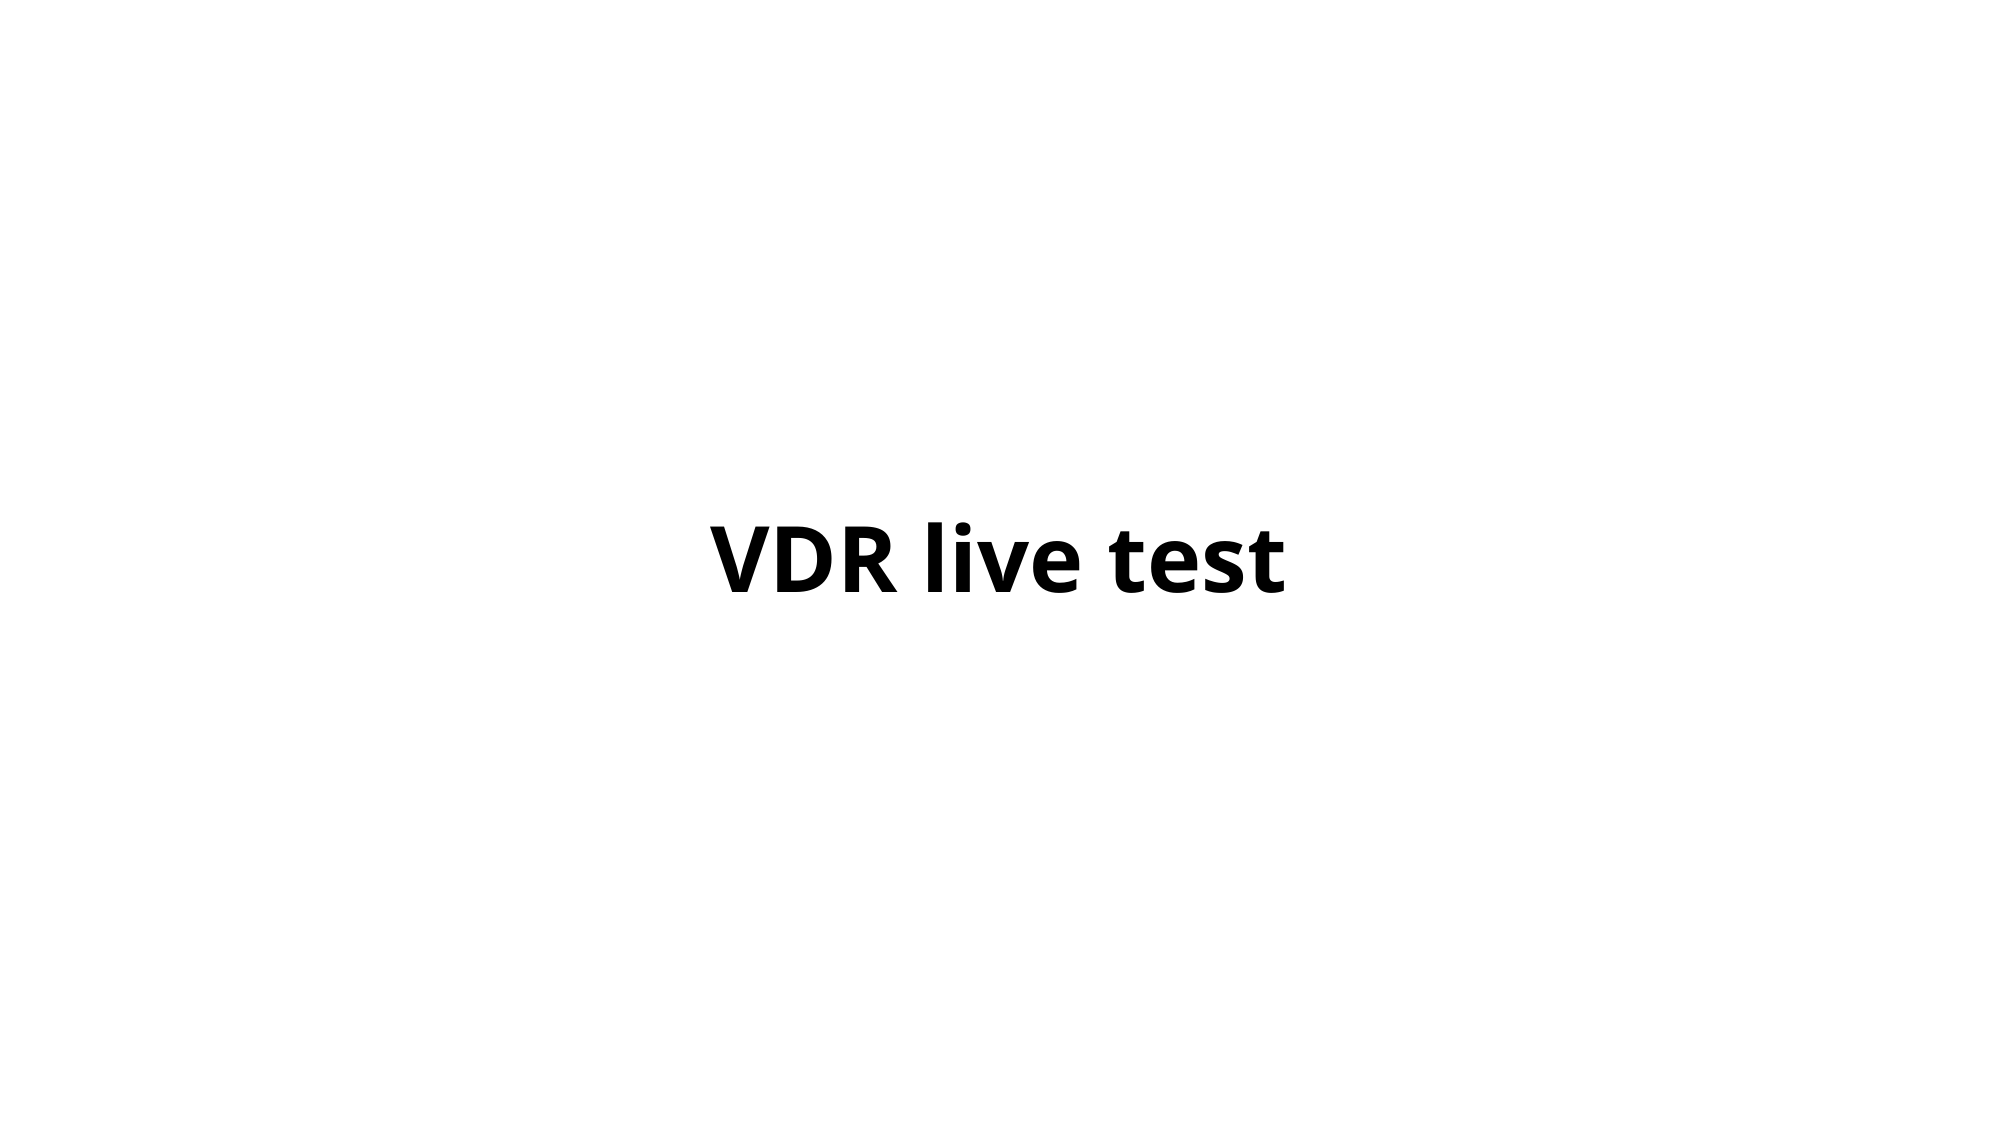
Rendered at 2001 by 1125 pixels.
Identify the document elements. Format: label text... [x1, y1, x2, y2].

title VDR live test [136, 328, 1862, 797]
